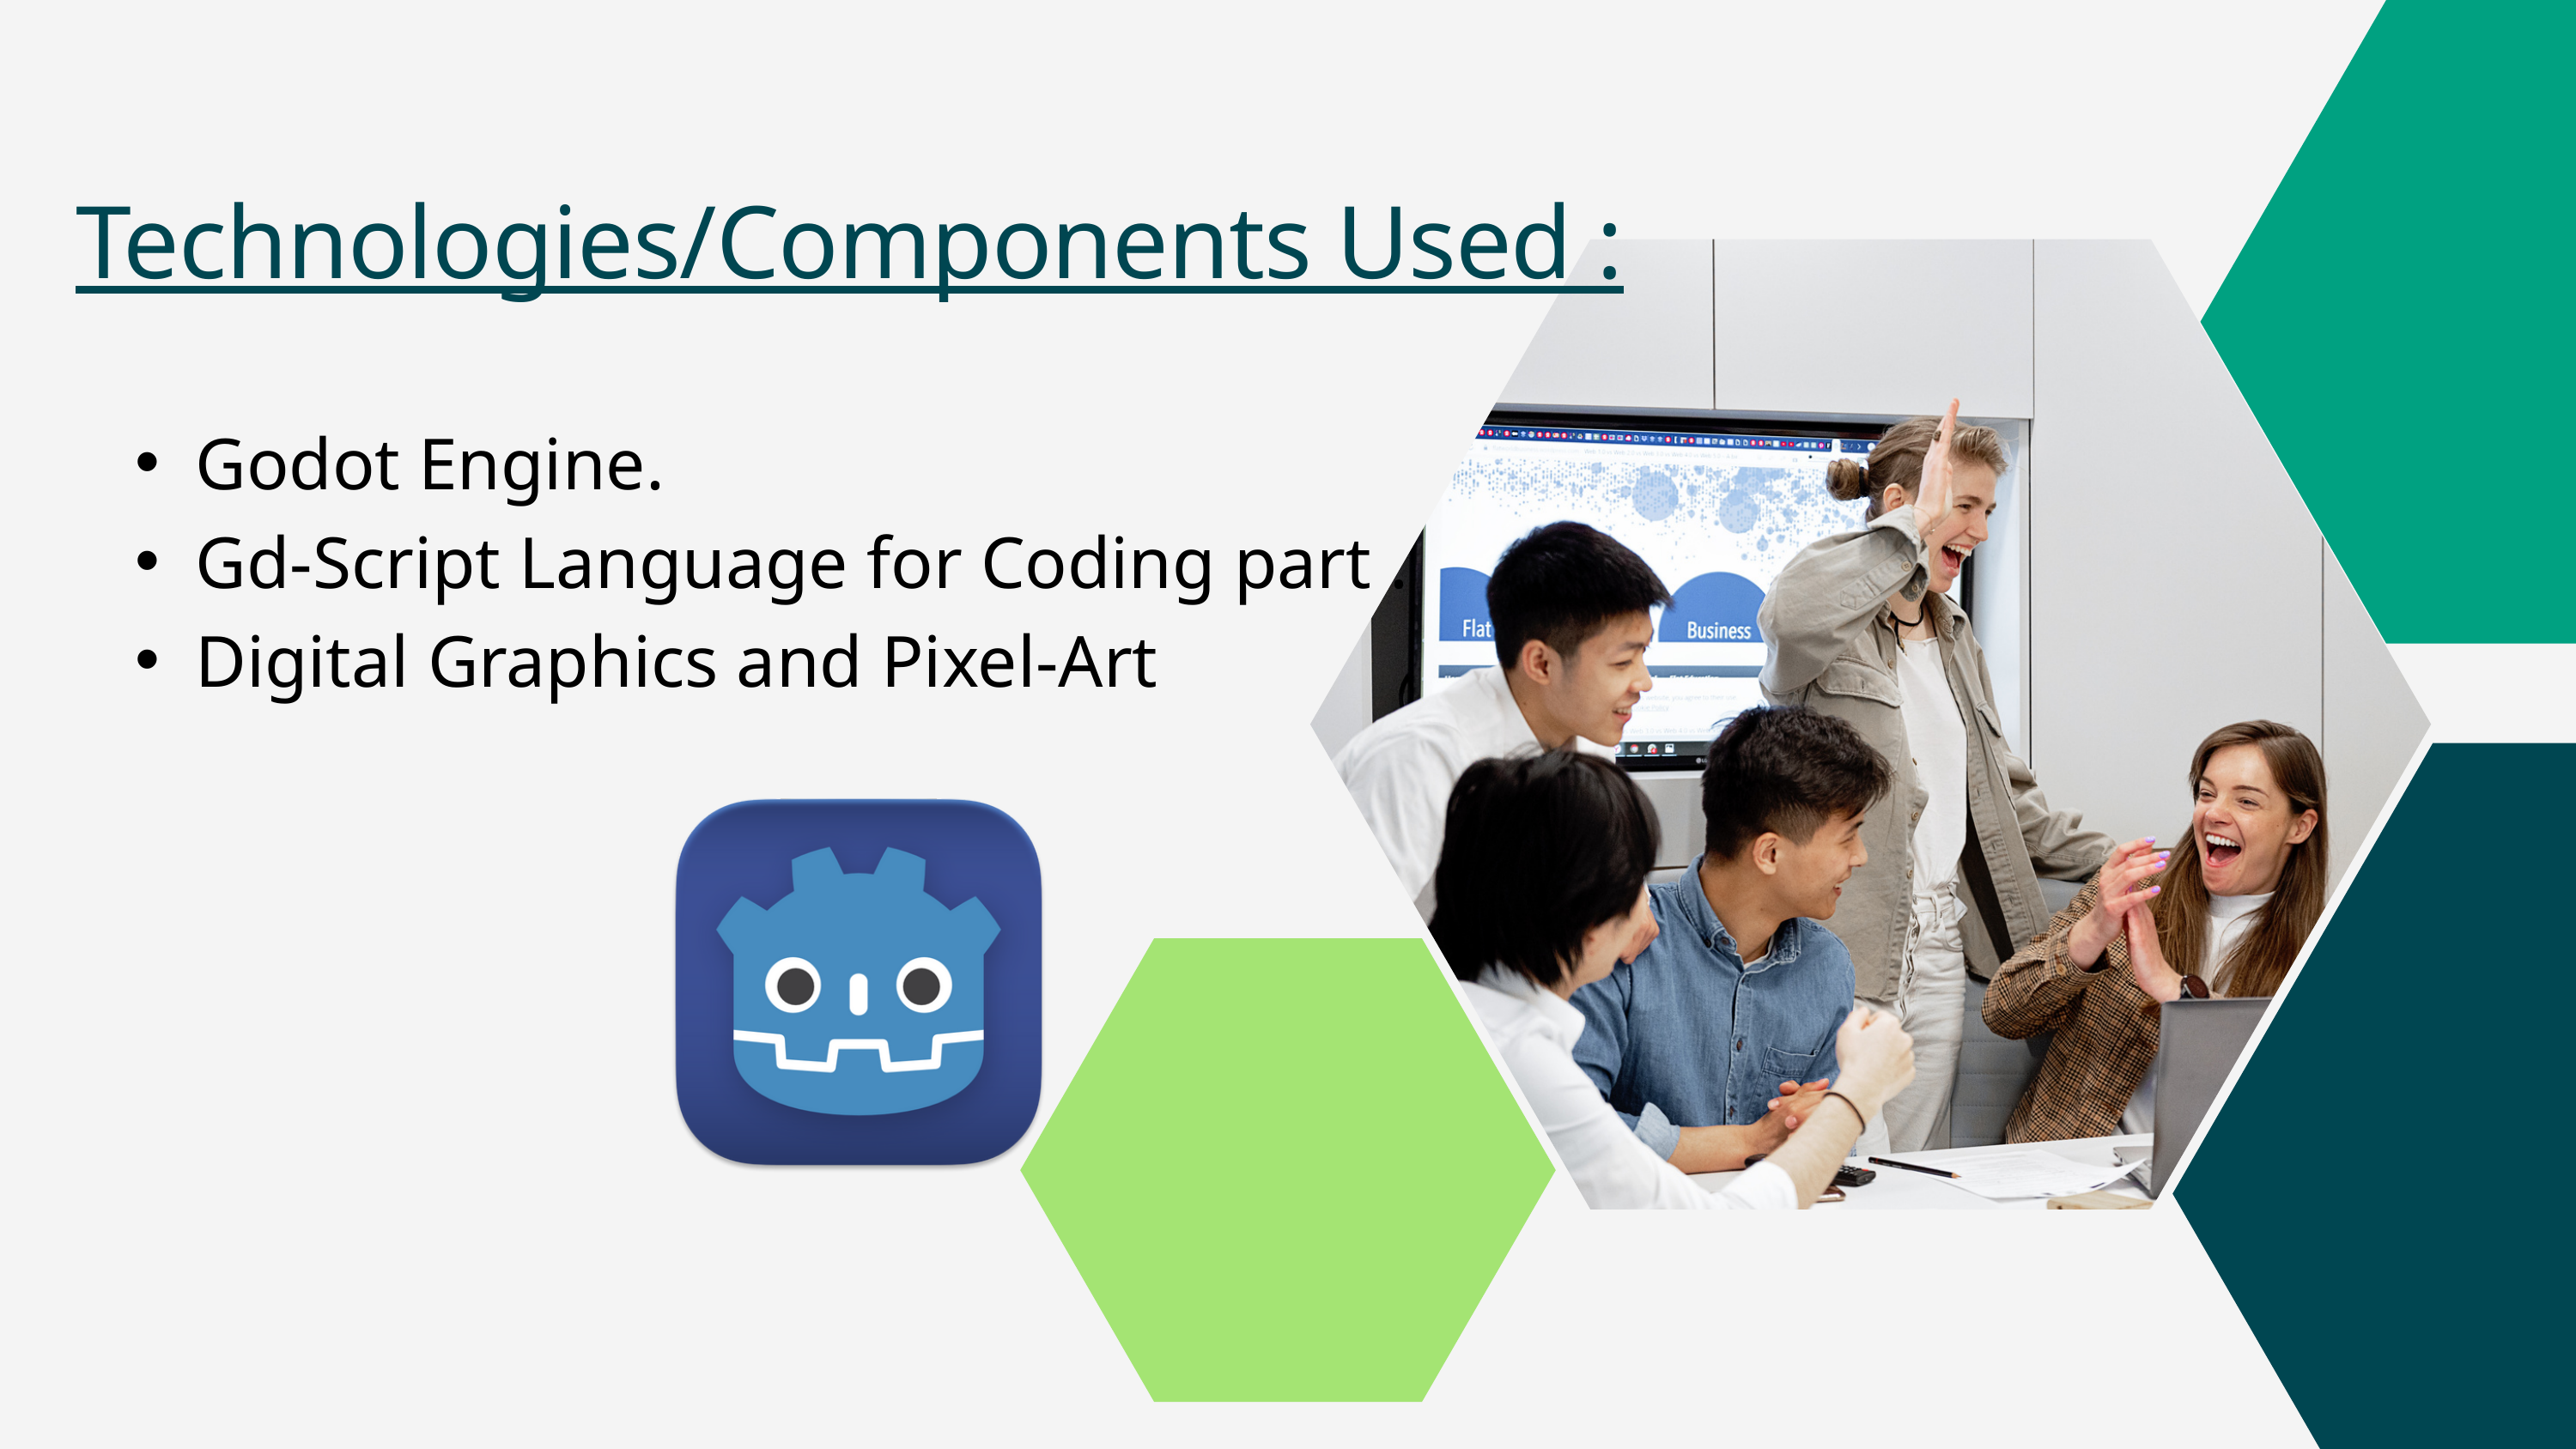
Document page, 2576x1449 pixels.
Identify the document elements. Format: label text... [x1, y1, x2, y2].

picture [631, 755, 1086, 1210]
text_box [1309, 239, 2432, 1210]
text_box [1019, 937, 1556, 1403]
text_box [2172, 743, 2576, 1449]
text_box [2200, 0, 2576, 644]
text_box Godot Engine. Gd-Script Language for Coding part . Digital Graphics and Pixel-Art [76, 404, 1305, 701]
text_box Technologies/Components Used : [76, 178, 2196, 299]
